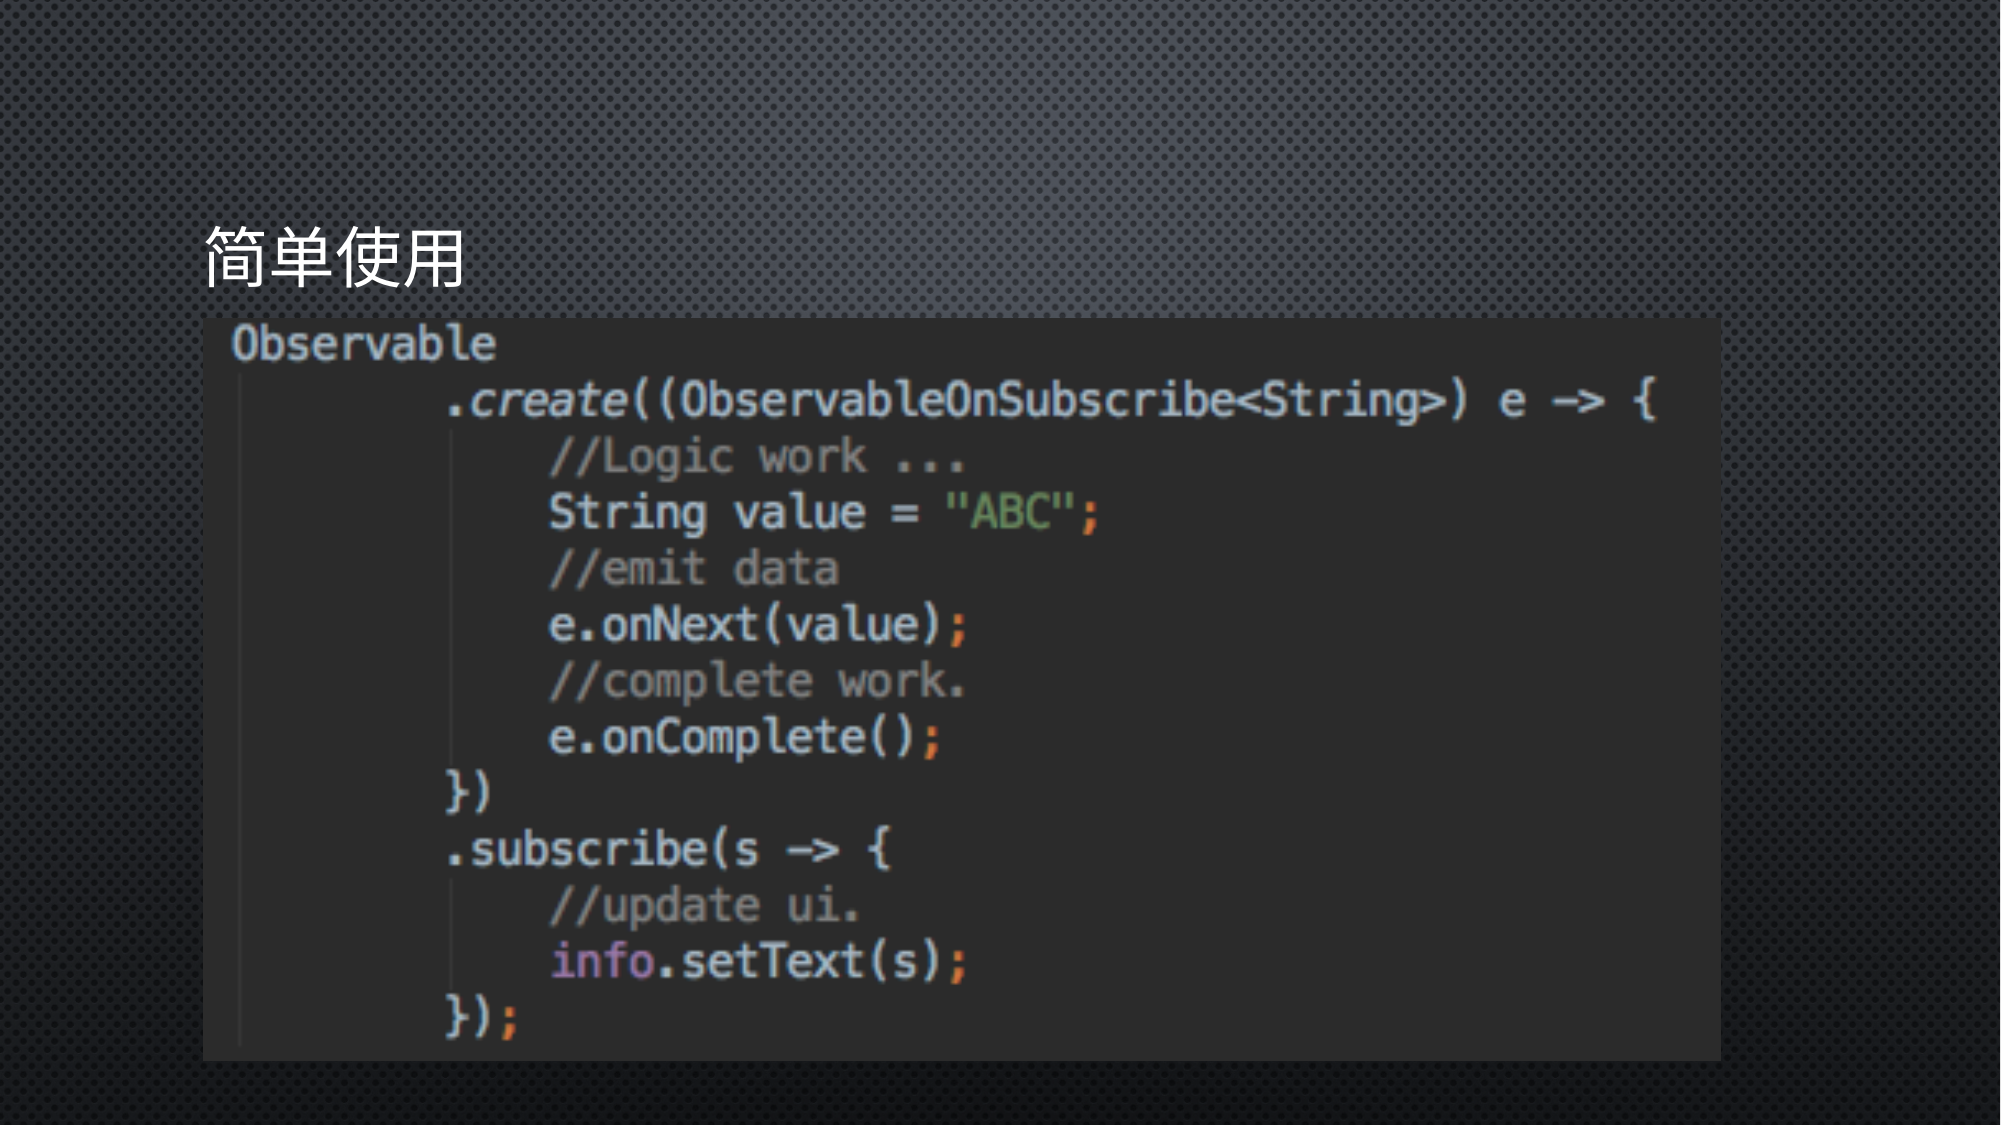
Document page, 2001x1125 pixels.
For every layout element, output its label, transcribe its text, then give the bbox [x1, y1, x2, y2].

title 简单使用 [187, 99, 1813, 413]
picture [203, 318, 1721, 1061]
